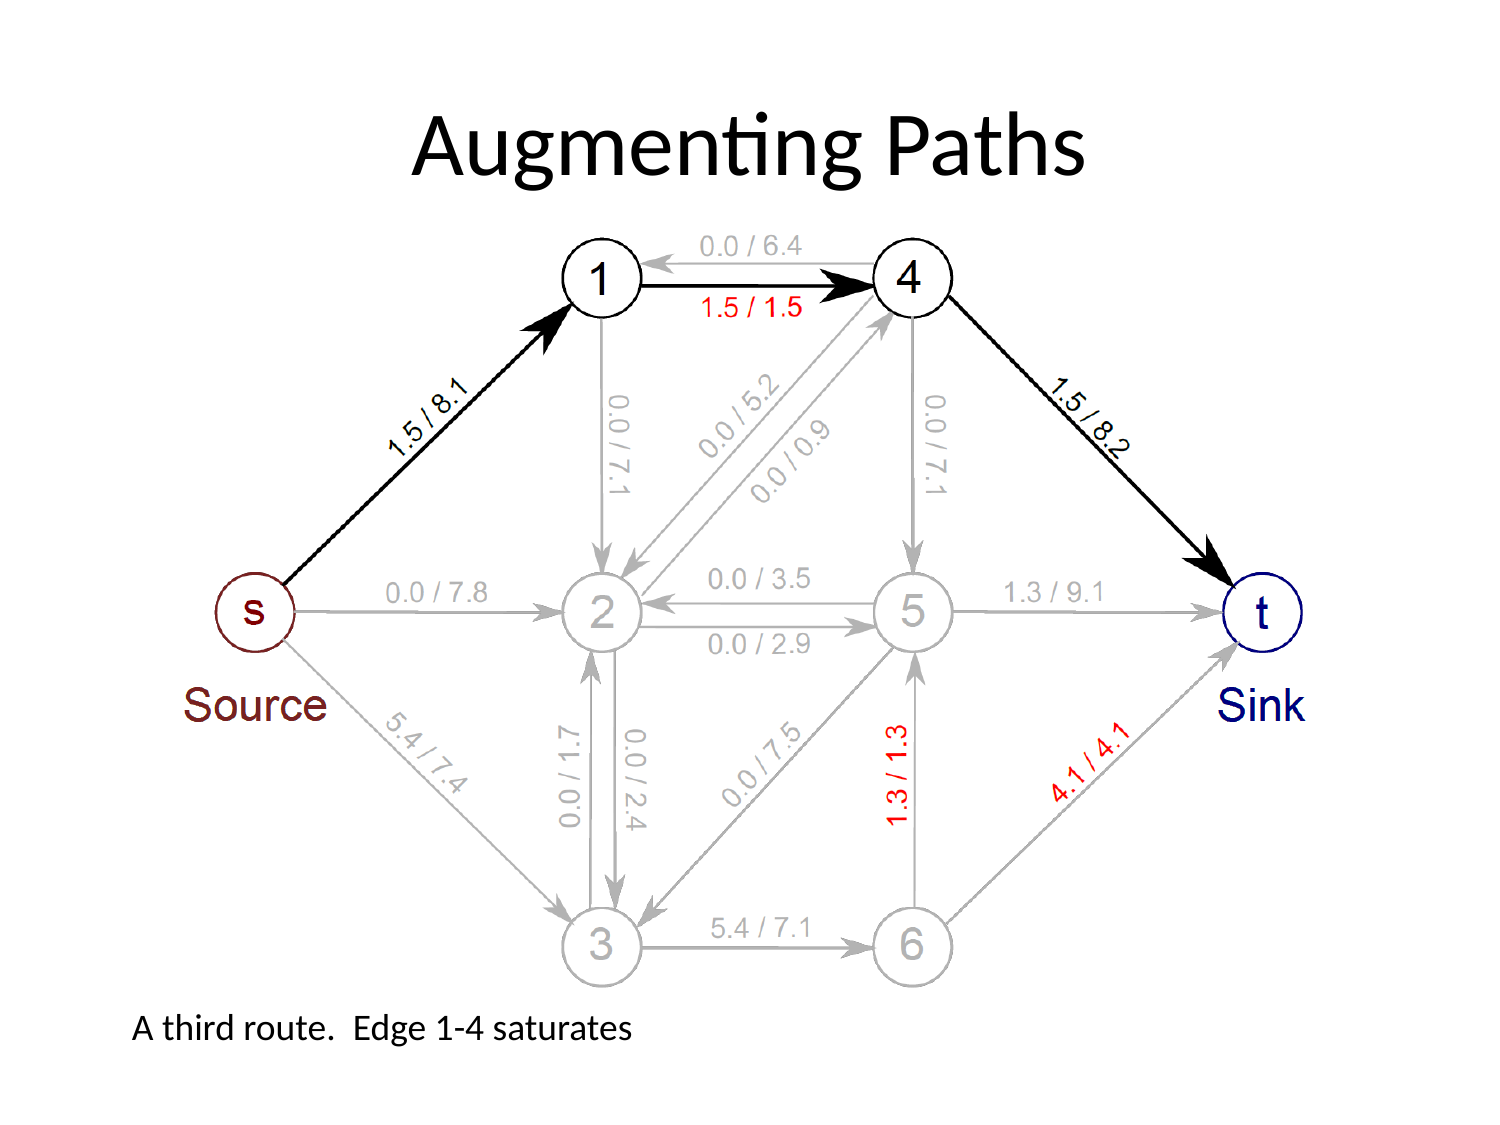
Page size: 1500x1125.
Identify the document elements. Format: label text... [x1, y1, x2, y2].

picture [180, 231, 1307, 988]
title Augmenting Paths [75, 45, 1425, 233]
text_box A third route. Edge 1-4 saturates [117, 996, 1453, 1056]
